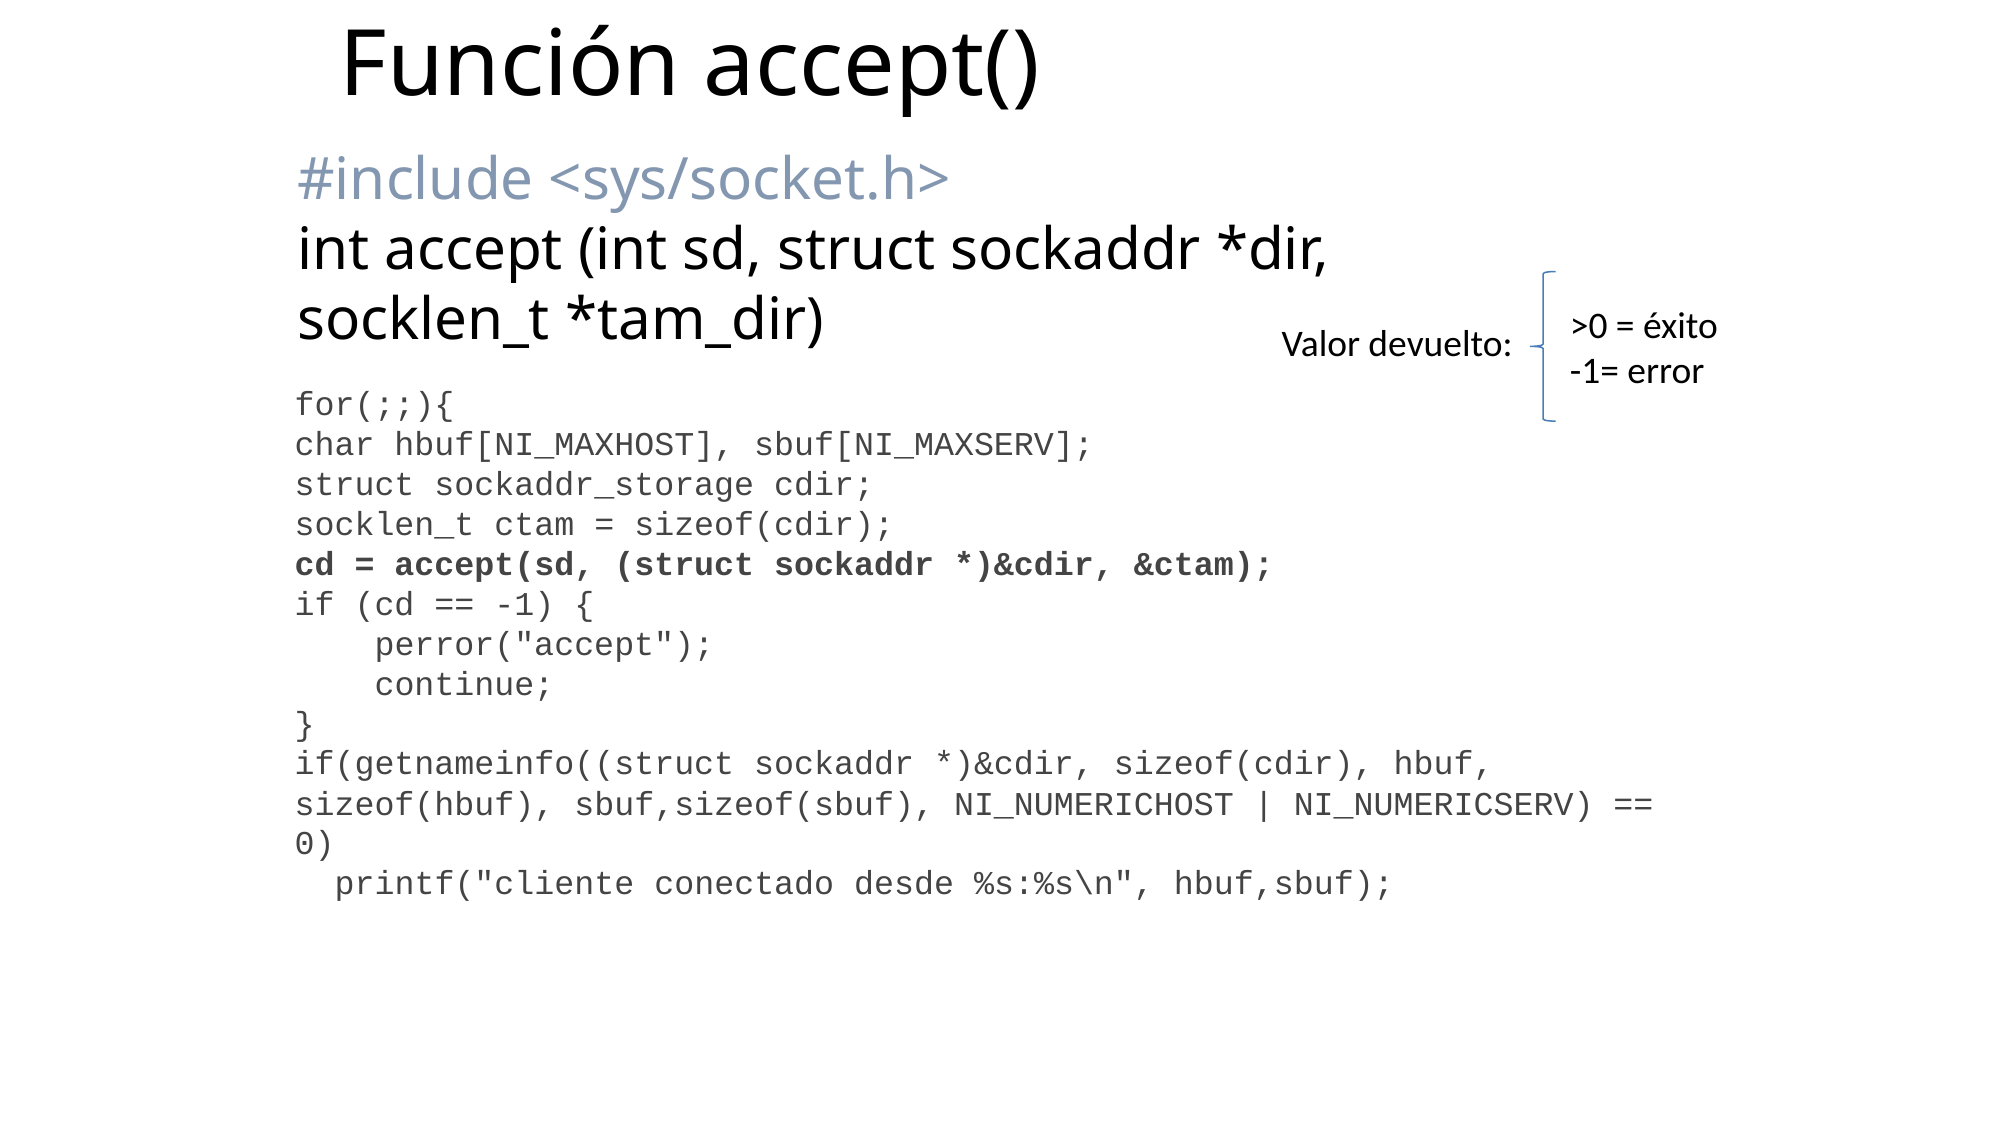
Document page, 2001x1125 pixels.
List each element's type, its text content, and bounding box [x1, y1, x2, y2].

text_box Valor devuelto: [1266, 311, 1543, 375]
text_box #include <sys/socket.h> int accept (int sd, struct sockaddr *dir, socklen_t *tam_dir) [282, 133, 1354, 304]
text_box [1530, 271, 1556, 375]
text_box >0 = éxito -1= error [1554, 293, 1788, 398]
text_box Función accept() [324, 20, 1675, 113]
text_box for(;;){ char hbuf[NI_MAXHOST], sbuf[NI_MAXSERV]; struct sockaddr_storage cdir; socklen_t ctam = sizeof(cdir); cd = accept(sd, (struct sockaddr *)&cdir, &ctam); if (cd == -1) { perror("accept"); continue; } if(getnameinfo((struct sockaddr *)&cdir, sizeof(cdir), hbuf, sizeof(hbuf), sbuf,sizeof(sbuf), NI_NUMERICHOST | NI_NUMERICSERV) == 0) printf("cliente conectado desde %s:%s\n", hbuf,sbuf); [279, 375, 1675, 978]
